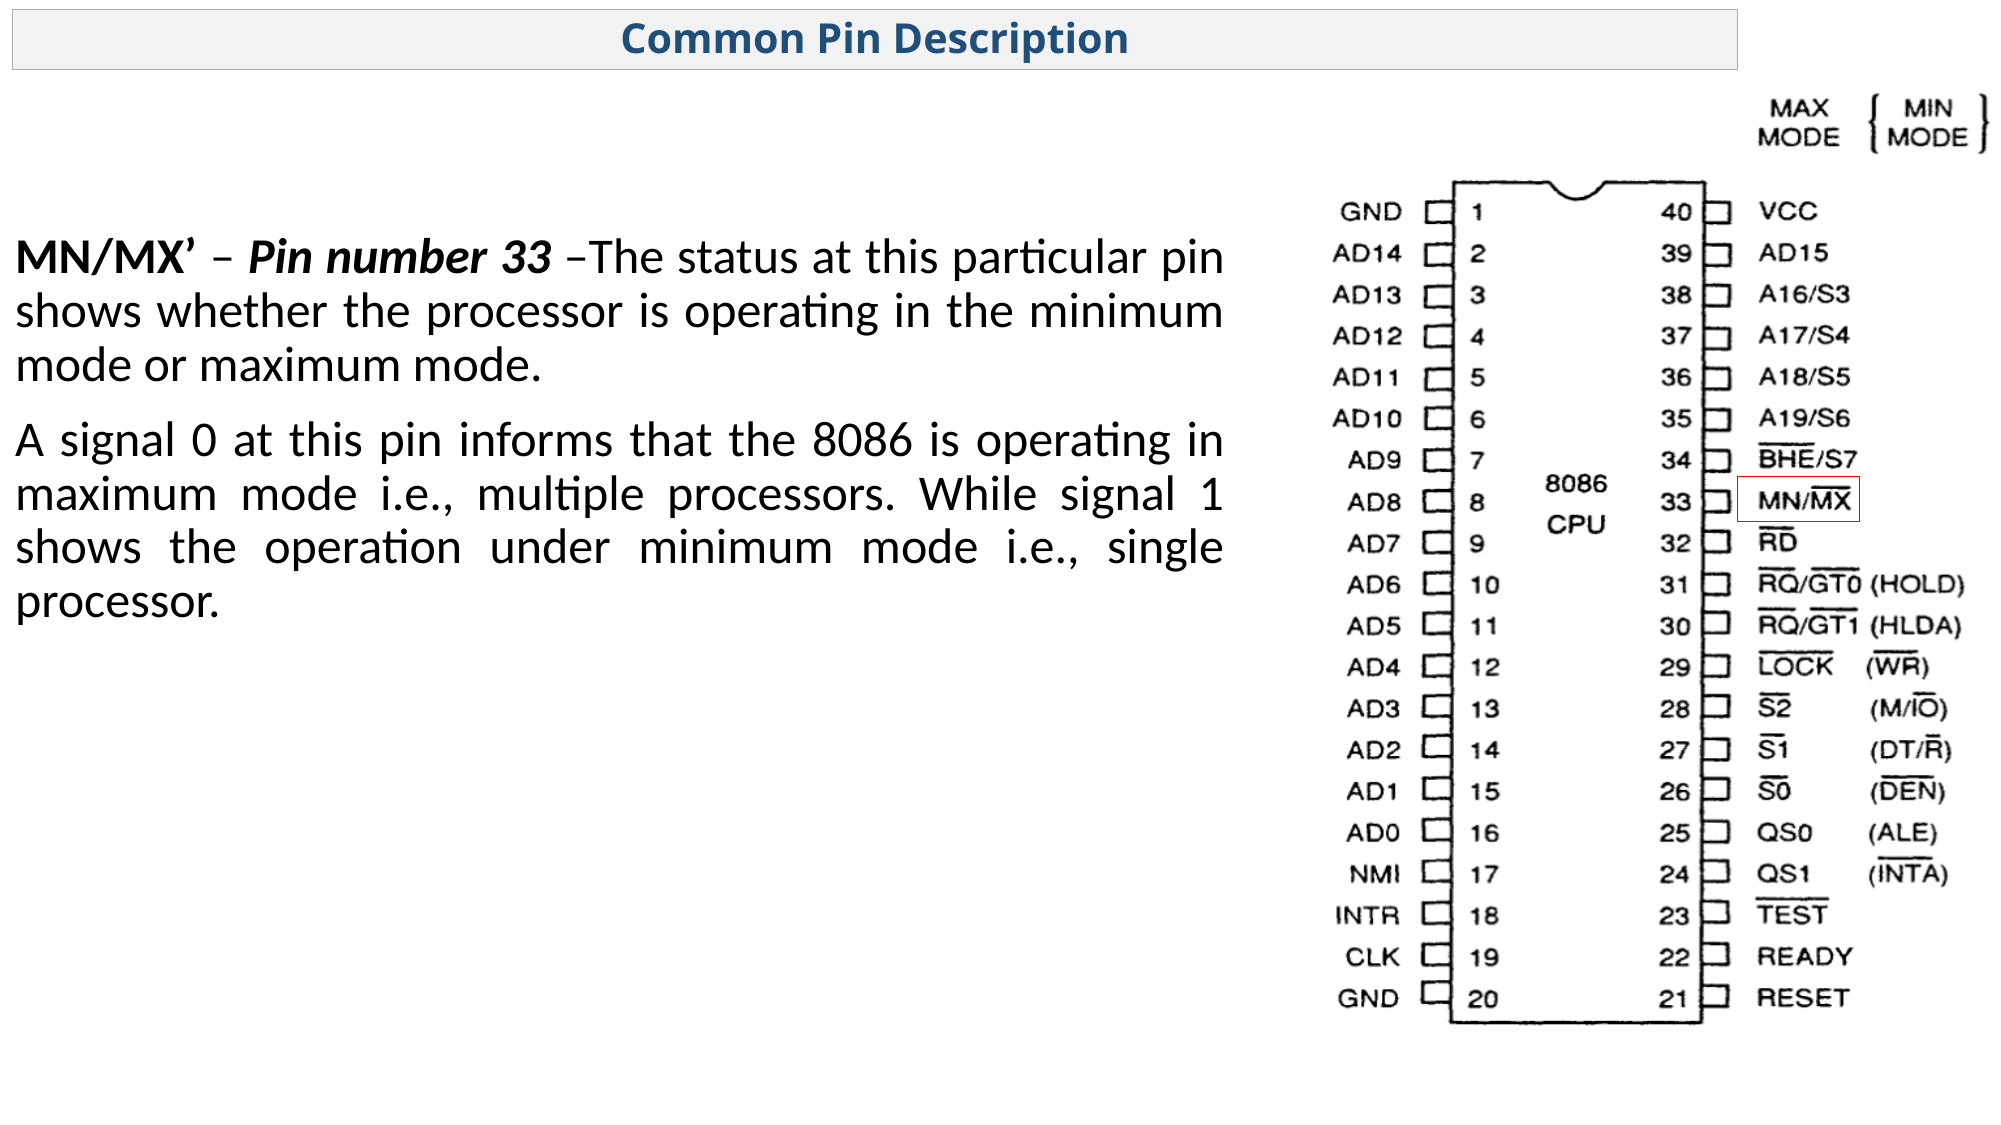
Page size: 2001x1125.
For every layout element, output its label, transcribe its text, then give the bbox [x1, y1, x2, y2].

text_box Common Pin Description [12, 9, 1738, 70]
list MN/MX’ – Pin number 33 –The status at this particular pin shows whether the processor is operating in the minimum mode or maximum mode. A signal 0 at this pin informs that the 8086 is operating in maximum mode i.e., multiple processors. While signal 1 shows the operation under minimum mode i.e., single processor. [0, 222, 1239, 963]
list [1239, 77, 2000, 1030]
